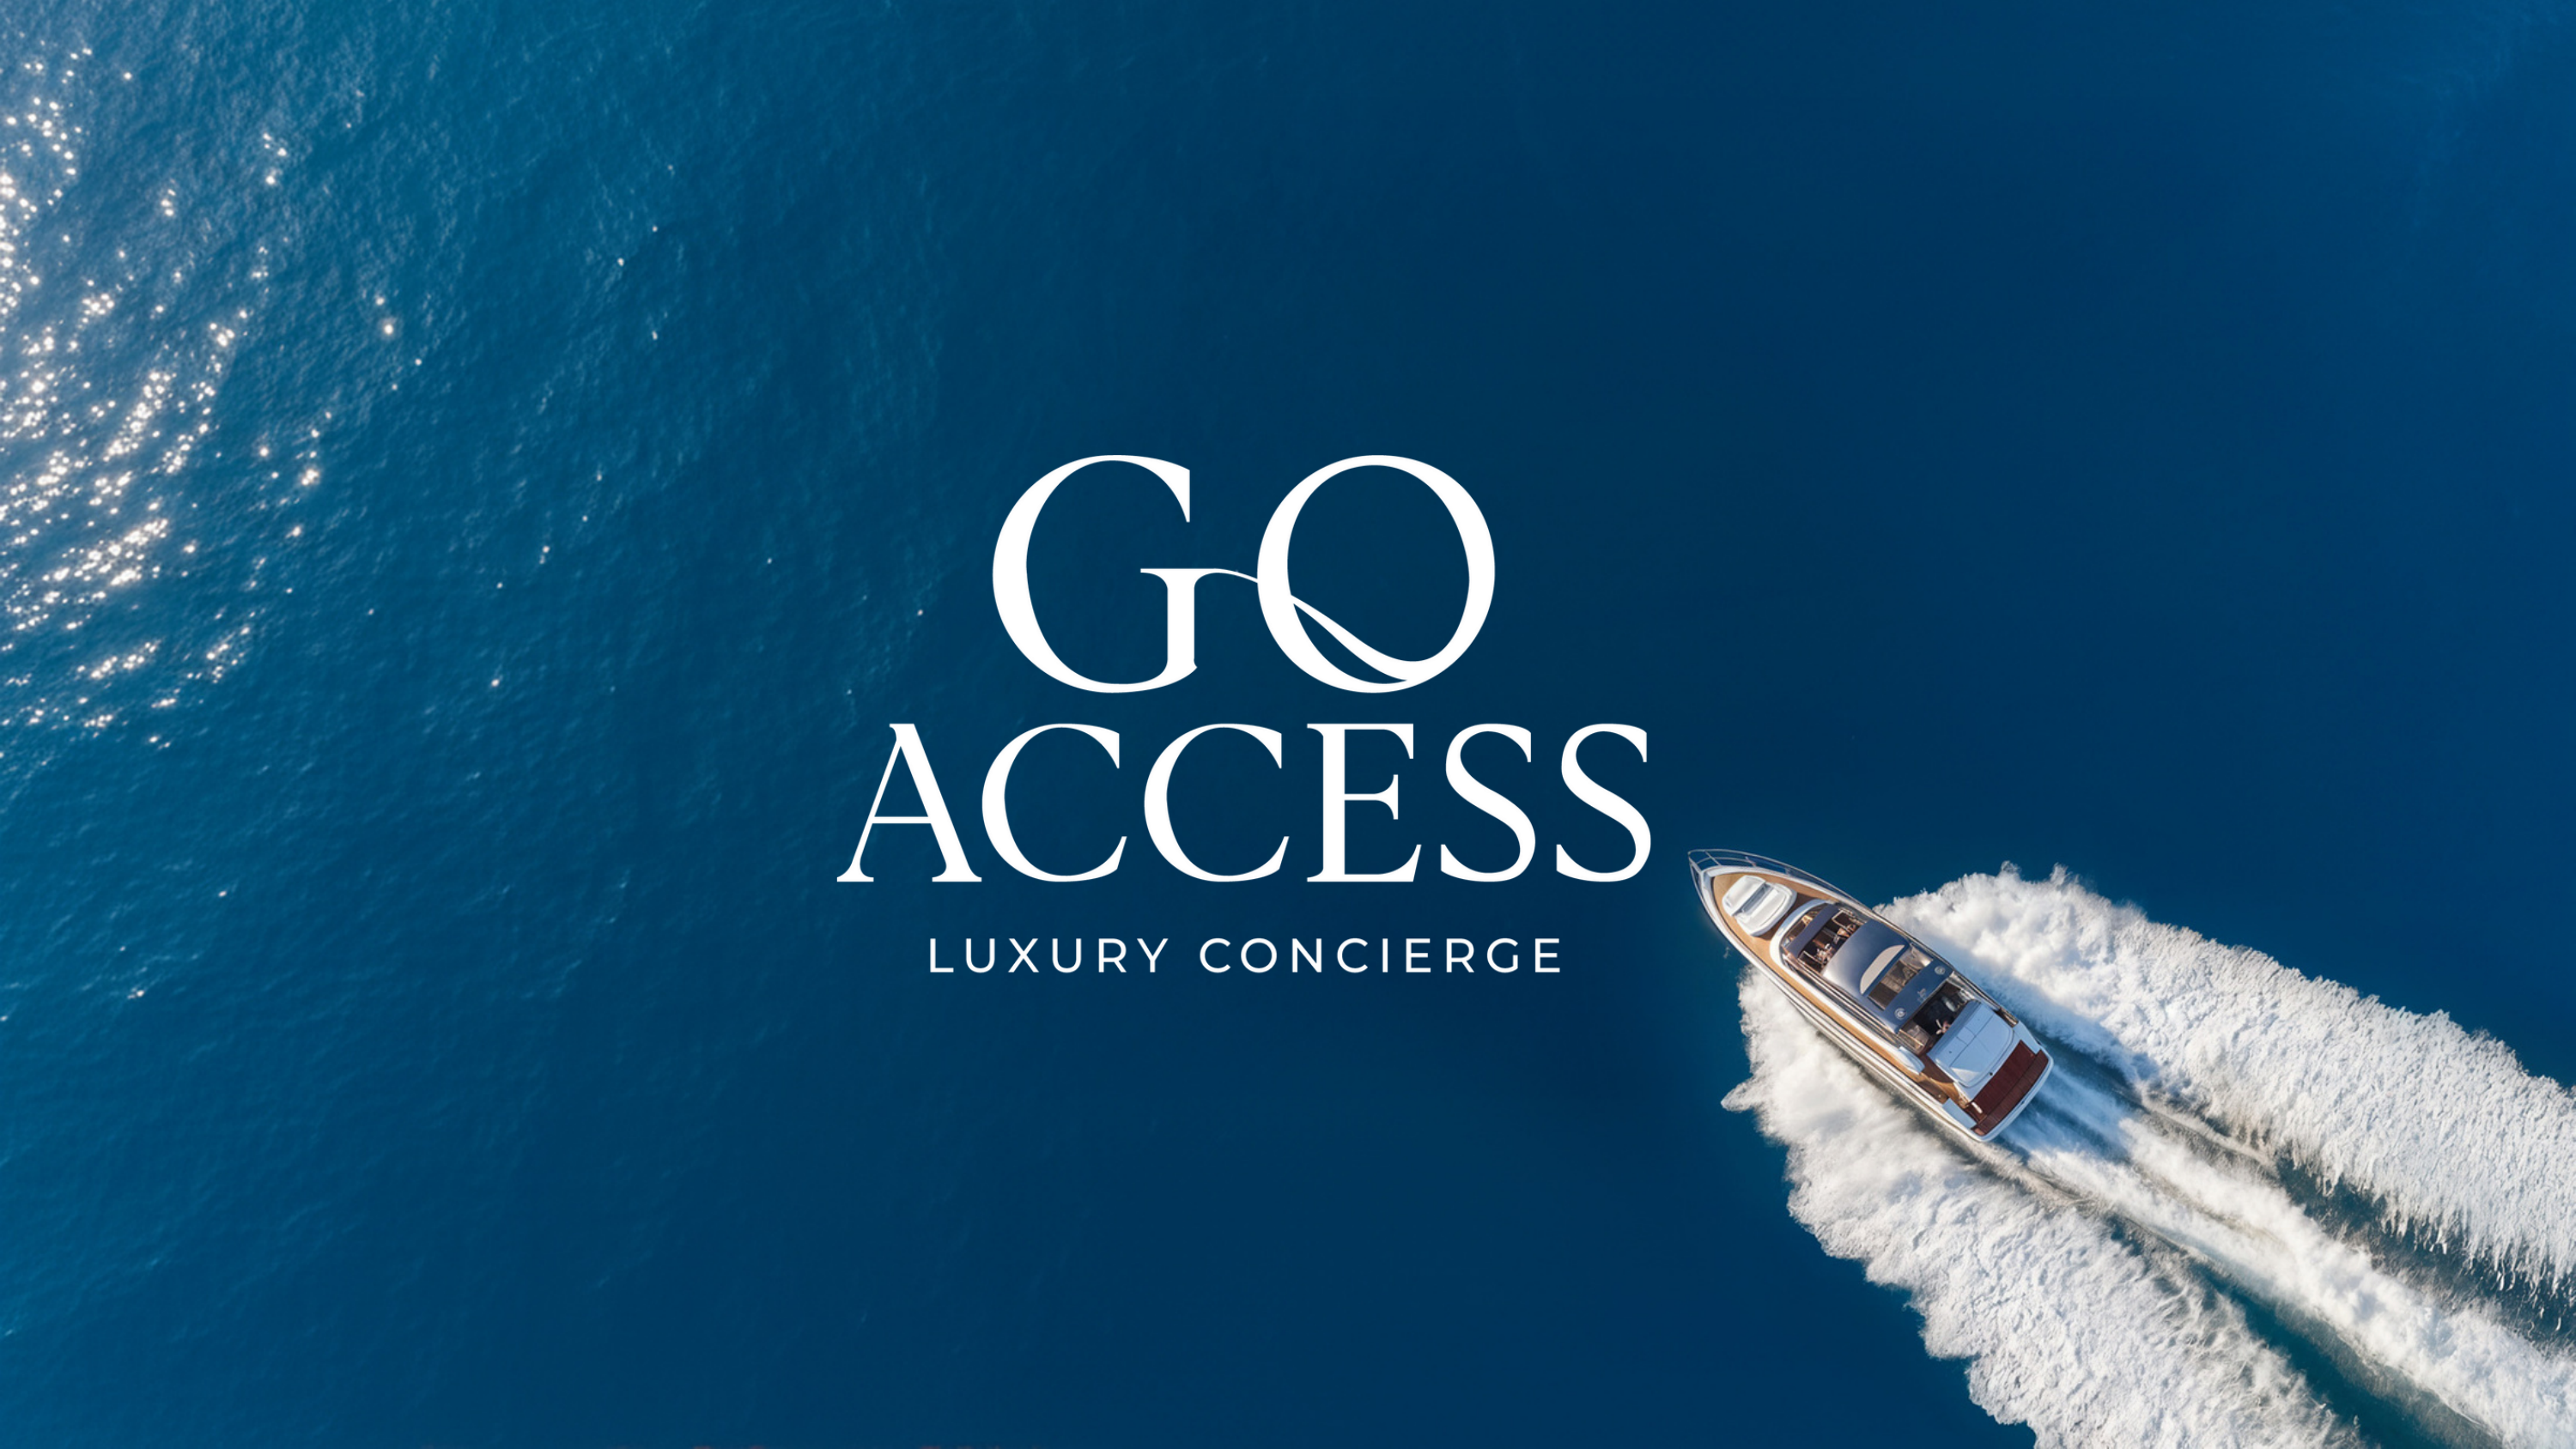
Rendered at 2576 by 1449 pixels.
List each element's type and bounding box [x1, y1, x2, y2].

text_box [836, 455, 1651, 994]
text_box [0, 0, 2576, 1449]
